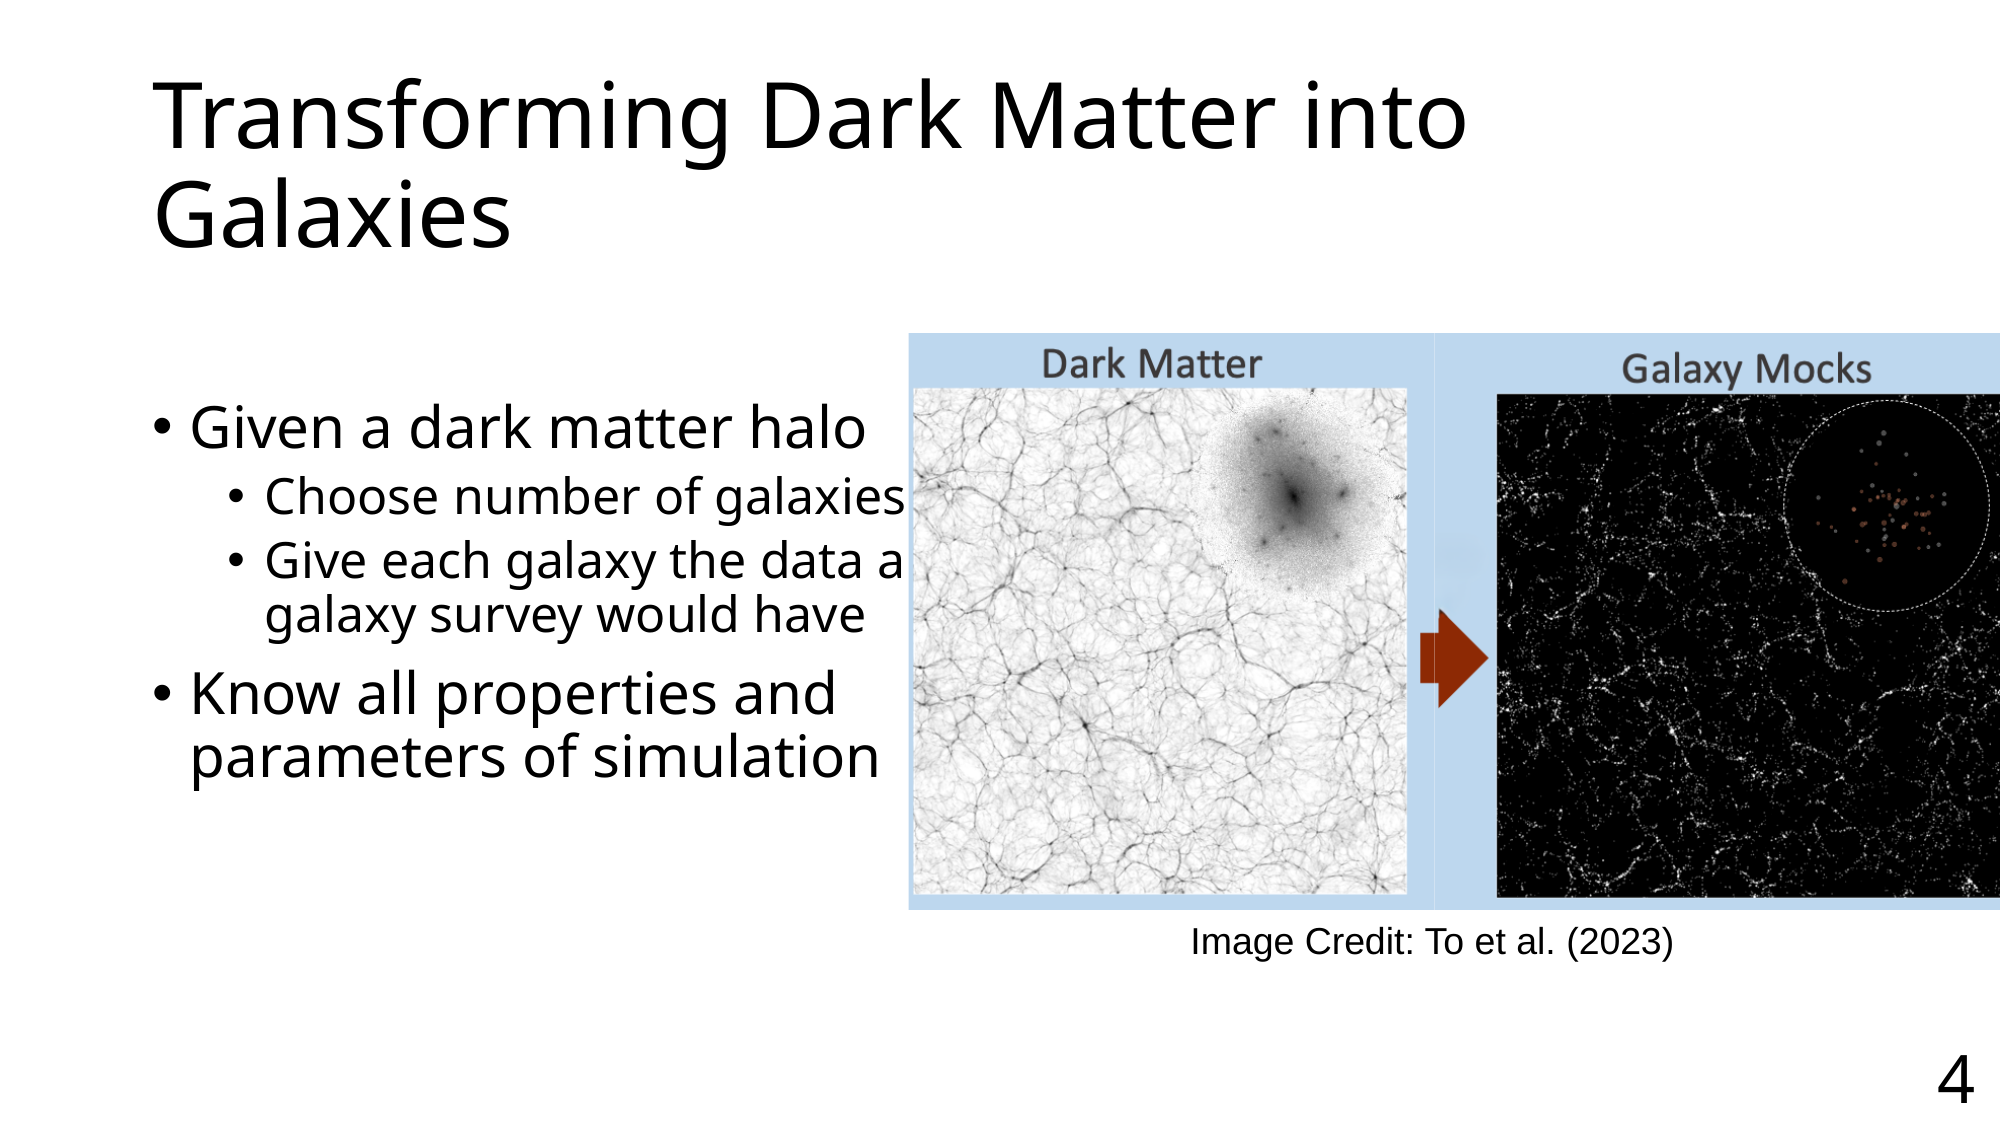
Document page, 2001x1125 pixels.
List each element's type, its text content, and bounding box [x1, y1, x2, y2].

list Given a dark matter halo Choose number of galaxies Give each galaxy the data a galaxy survey would have Know all properties and parameters of simulation [137, 299, 1863, 1014]
picture [908, 333, 2000, 911]
text_box 4 [1922, 1029, 1976, 1124]
title Transforming Dark Matter into Galaxies [137, 59, 1863, 278]
